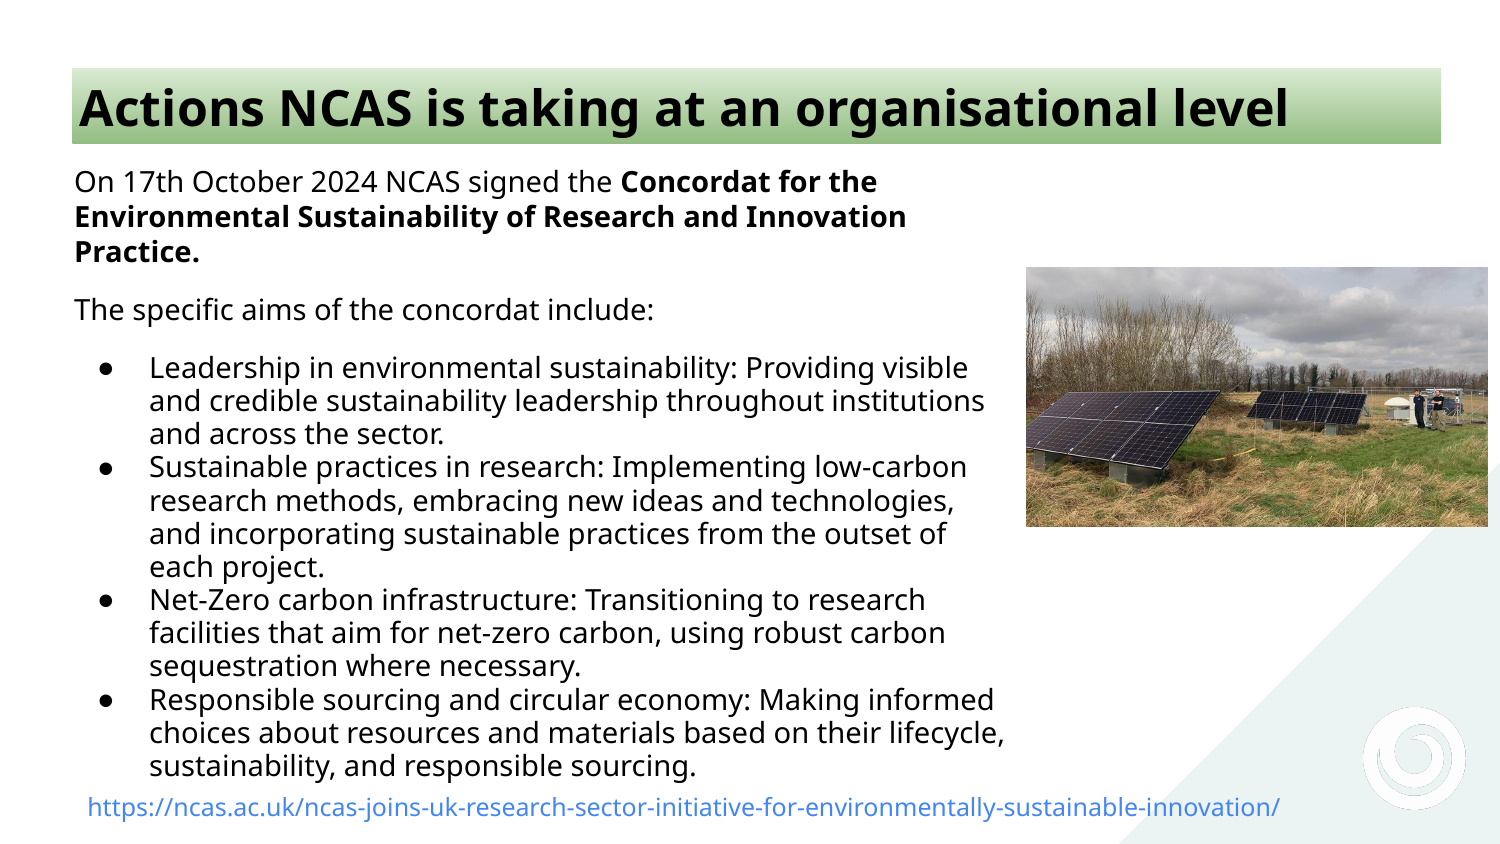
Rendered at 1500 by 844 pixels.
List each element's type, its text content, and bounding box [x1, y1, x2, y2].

picture [0, 0, 1500, 844]
title Actions NCAS is taking at an organisational level [72, 68, 1442, 144]
text_box https://ncas.ac.uk/ncas-joins-uk-research-sector-initiative-for-environmentally-sustainable-innovation/ [72, 779, 1456, 836]
list On 17th October 2024 NCAS signed the Concordat for the Environmental Sustainability of Research and Innovation Practice. The specific aims of the concordat include: Leadership in environmental sustainability: Providing visible and credible sustainability leadership throughout institutions and across the sector. Sustainable practices in research: Implementing low-carbon research methods, embracing new ideas and technologies, and incorporating sustainable practices from the outset of each project. Net-Zero carbon infrastructure: Transitioning to research facilities that aim for net-zero carbon, using robust carbon sequestration where necessary. Responsible sourcing and circular economy: Making informed choices about resources and materials based on their lifecycle, sustainability, and responsible sourcing. [66, 156, 1021, 791]
